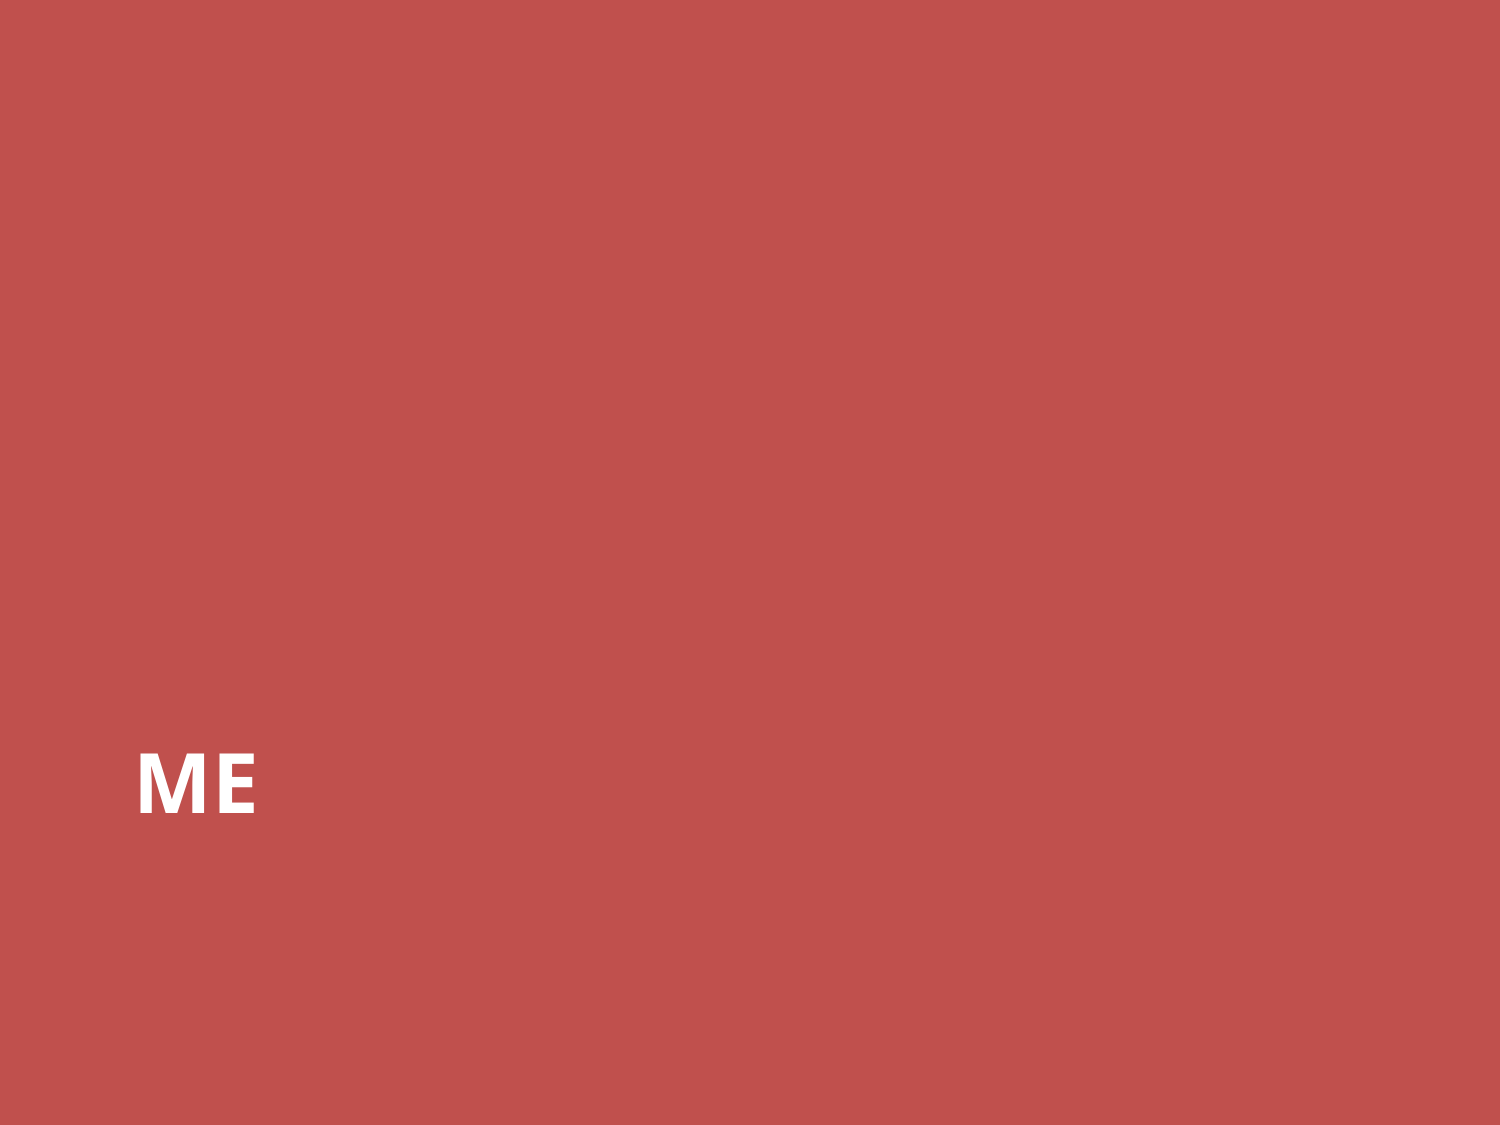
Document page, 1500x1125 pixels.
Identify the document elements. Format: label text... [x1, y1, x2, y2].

title Me [118, 722, 1394, 947]
